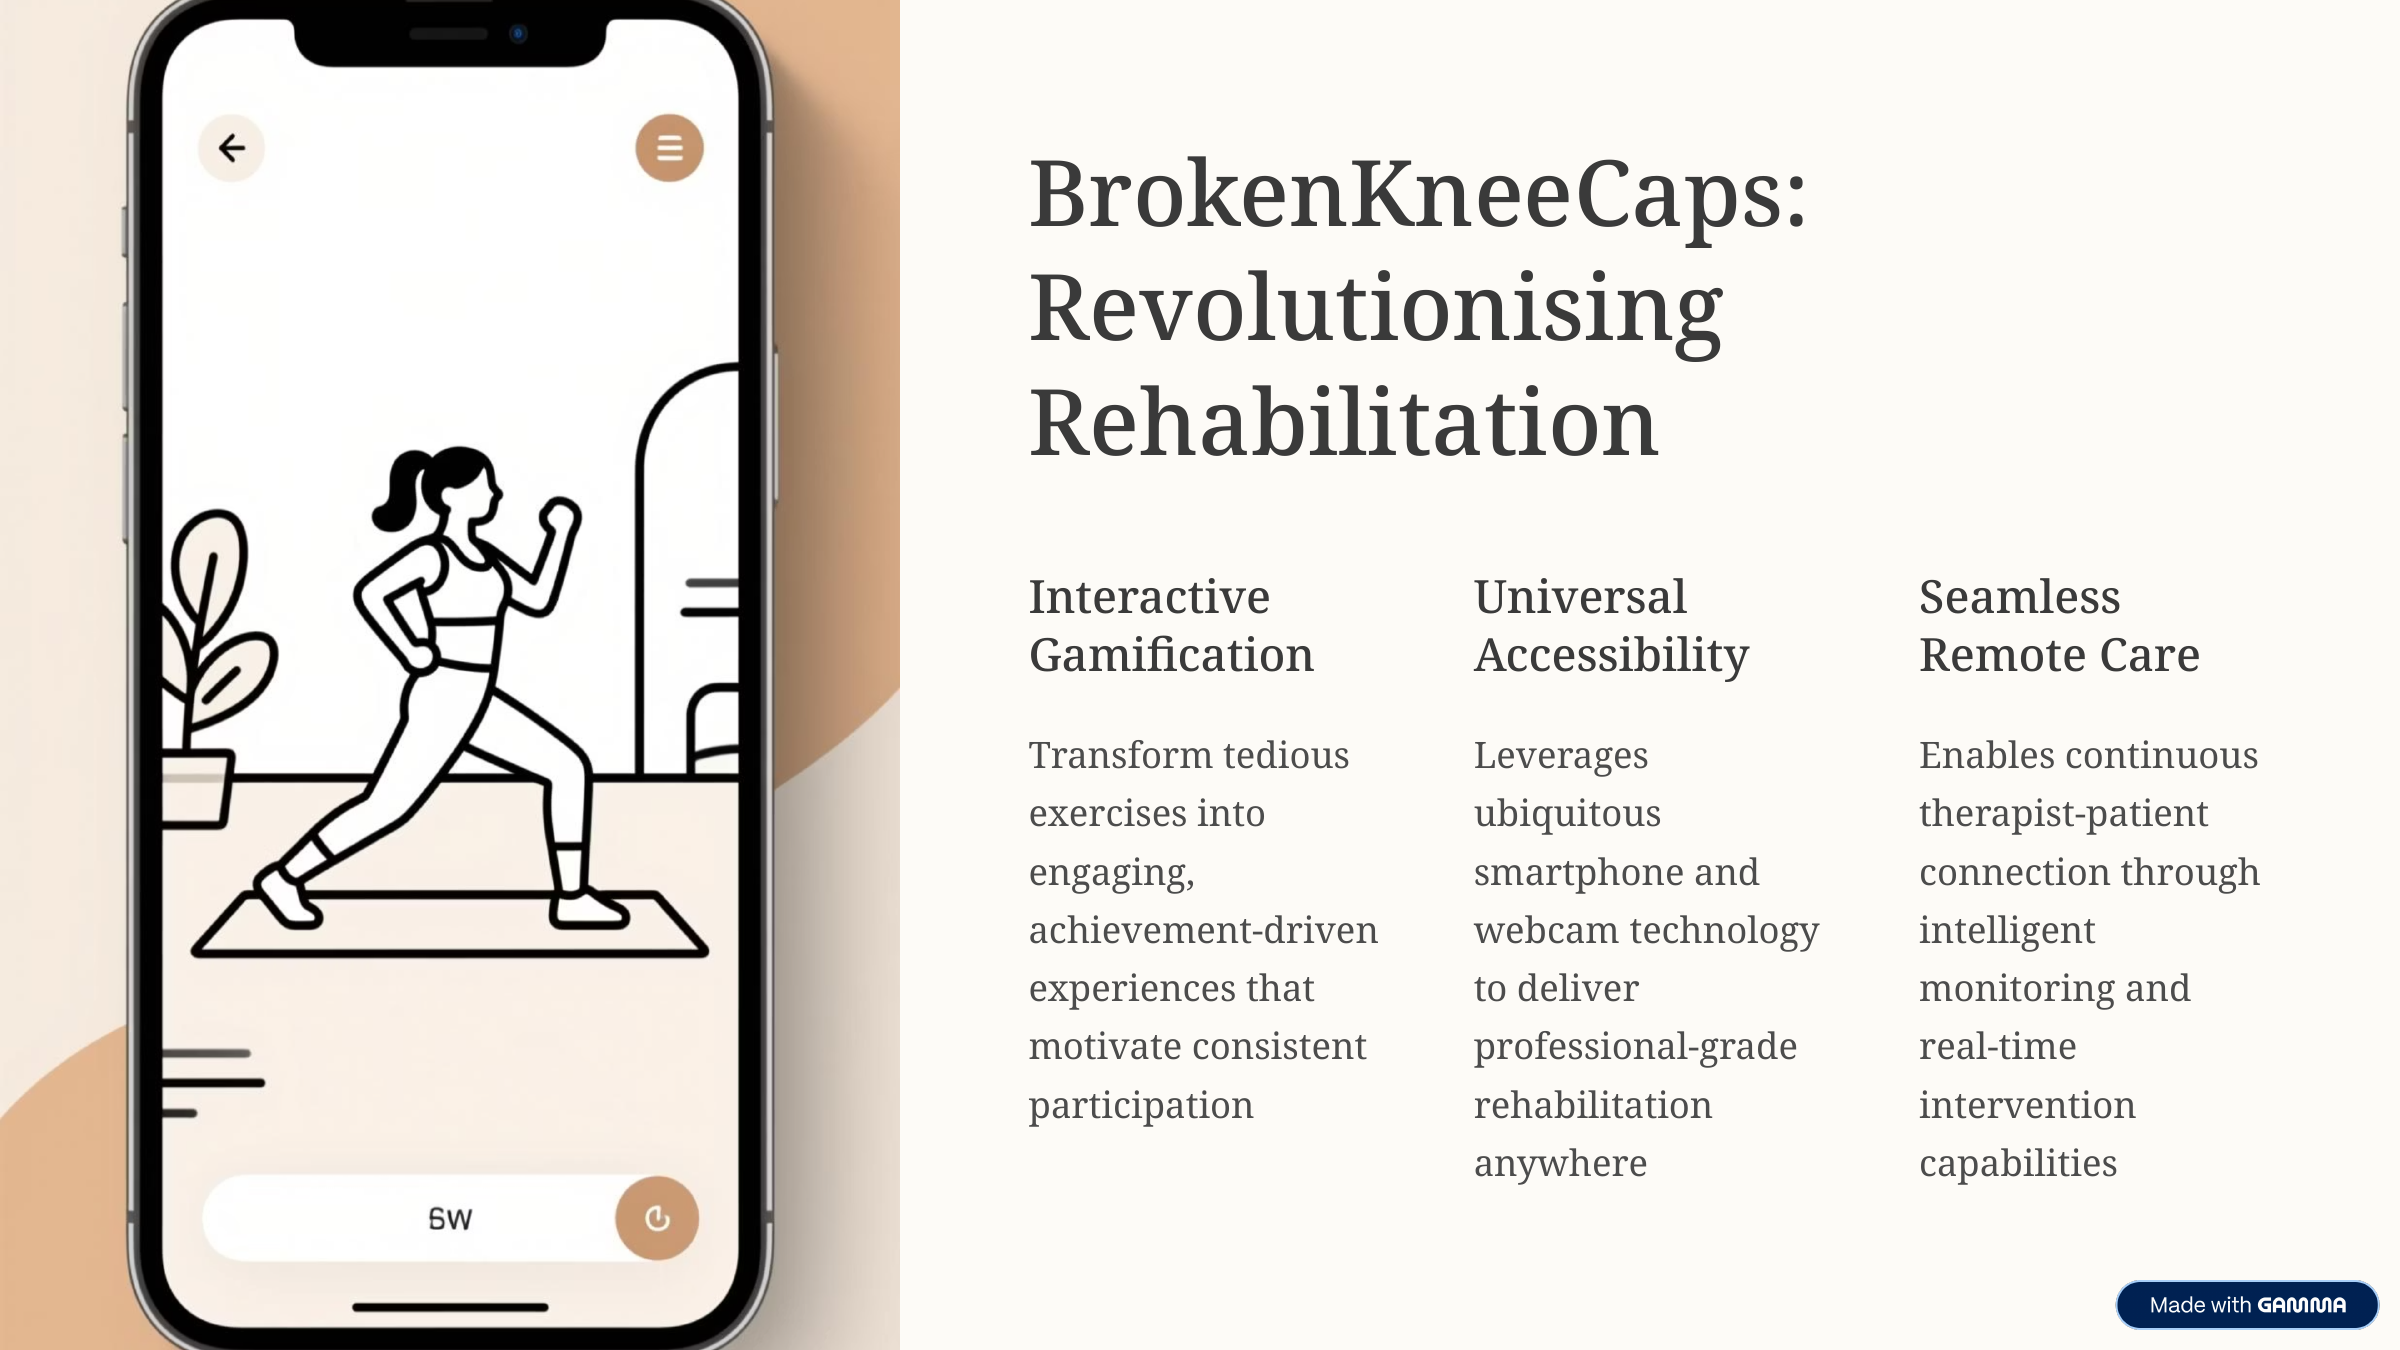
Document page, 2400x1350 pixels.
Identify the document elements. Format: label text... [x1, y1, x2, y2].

text_box Leverages ubiquitous smartphone and webcam technology to deliver professional-grade rehabilitation anywhere [1473, 717, 1829, 1187]
text_box BrokenKneeCaps: Revolutionising Rehabilitation [1028, 129, 2272, 474]
text_box Universal Accessibility [1473, 565, 1829, 681]
text_box Interactive Gamification [1028, 565, 1384, 681]
picture [2106, 1271, 2389, 1339]
text_box Seamless Remote Care [1919, 565, 2274, 681]
picture [0, 0, 900, 1350]
text_box Enables continuous therapist-patient connection through intelligent monitoring and real-time intervention capabilities [1919, 717, 2274, 1187]
text_box Transform tedious exercises into engaging, achievement-driven experiences that motivate consistent participation [1028, 717, 1384, 1129]
